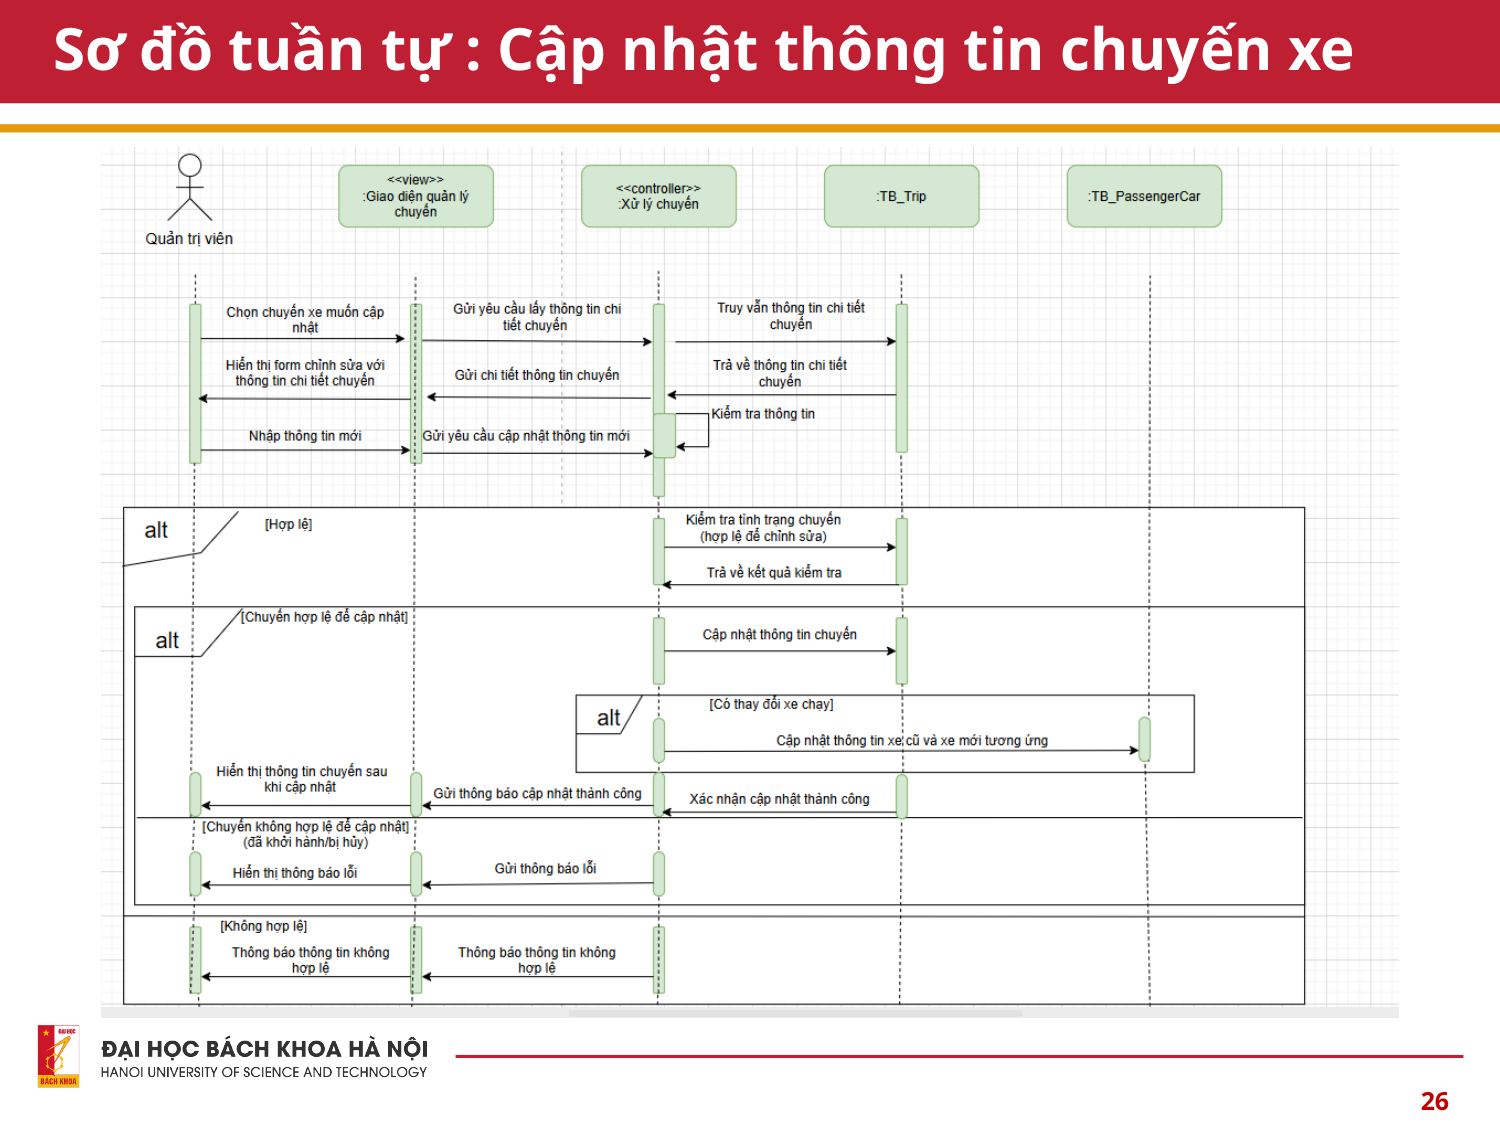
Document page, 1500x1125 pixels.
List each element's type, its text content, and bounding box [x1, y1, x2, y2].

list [101, 147, 1399, 1018]
picture [0, 0, 1500, 1125]
slide_number 26 [1126, 1078, 1464, 1125]
title Sơ đồ tuần tự : Cập nhật thông tin chuyến xe [38, 12, 1462, 87]
